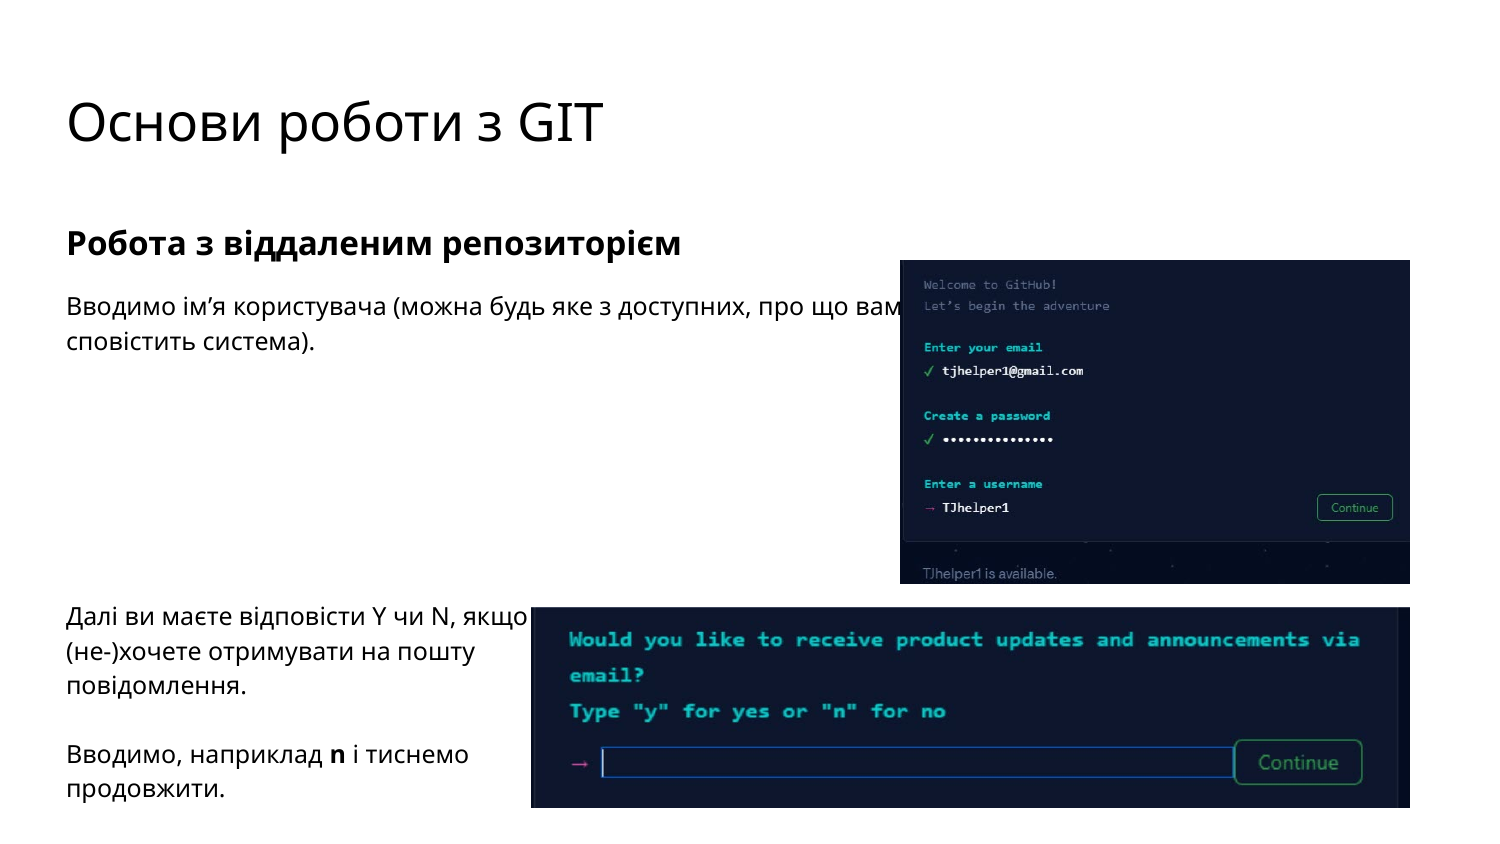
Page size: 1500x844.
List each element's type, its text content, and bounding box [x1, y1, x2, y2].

picture [531, 606, 1411, 808]
text_box Вводимо ім’я користувача (можна будь яке з доступних, про що вам сповістить система). Далі ви маєте відповісти Y чи N, якщо (не-)хочете отримувати на пошту повідомлення. Вводимо, наприклад n і тиснемо продовжити. [51, 271, 941, 818]
title Основи роботи з GIT [51, 72, 1449, 167]
picture [899, 259, 1411, 584]
text_box Робота з віддаленим репозиторієм [51, 200, 1449, 277]
